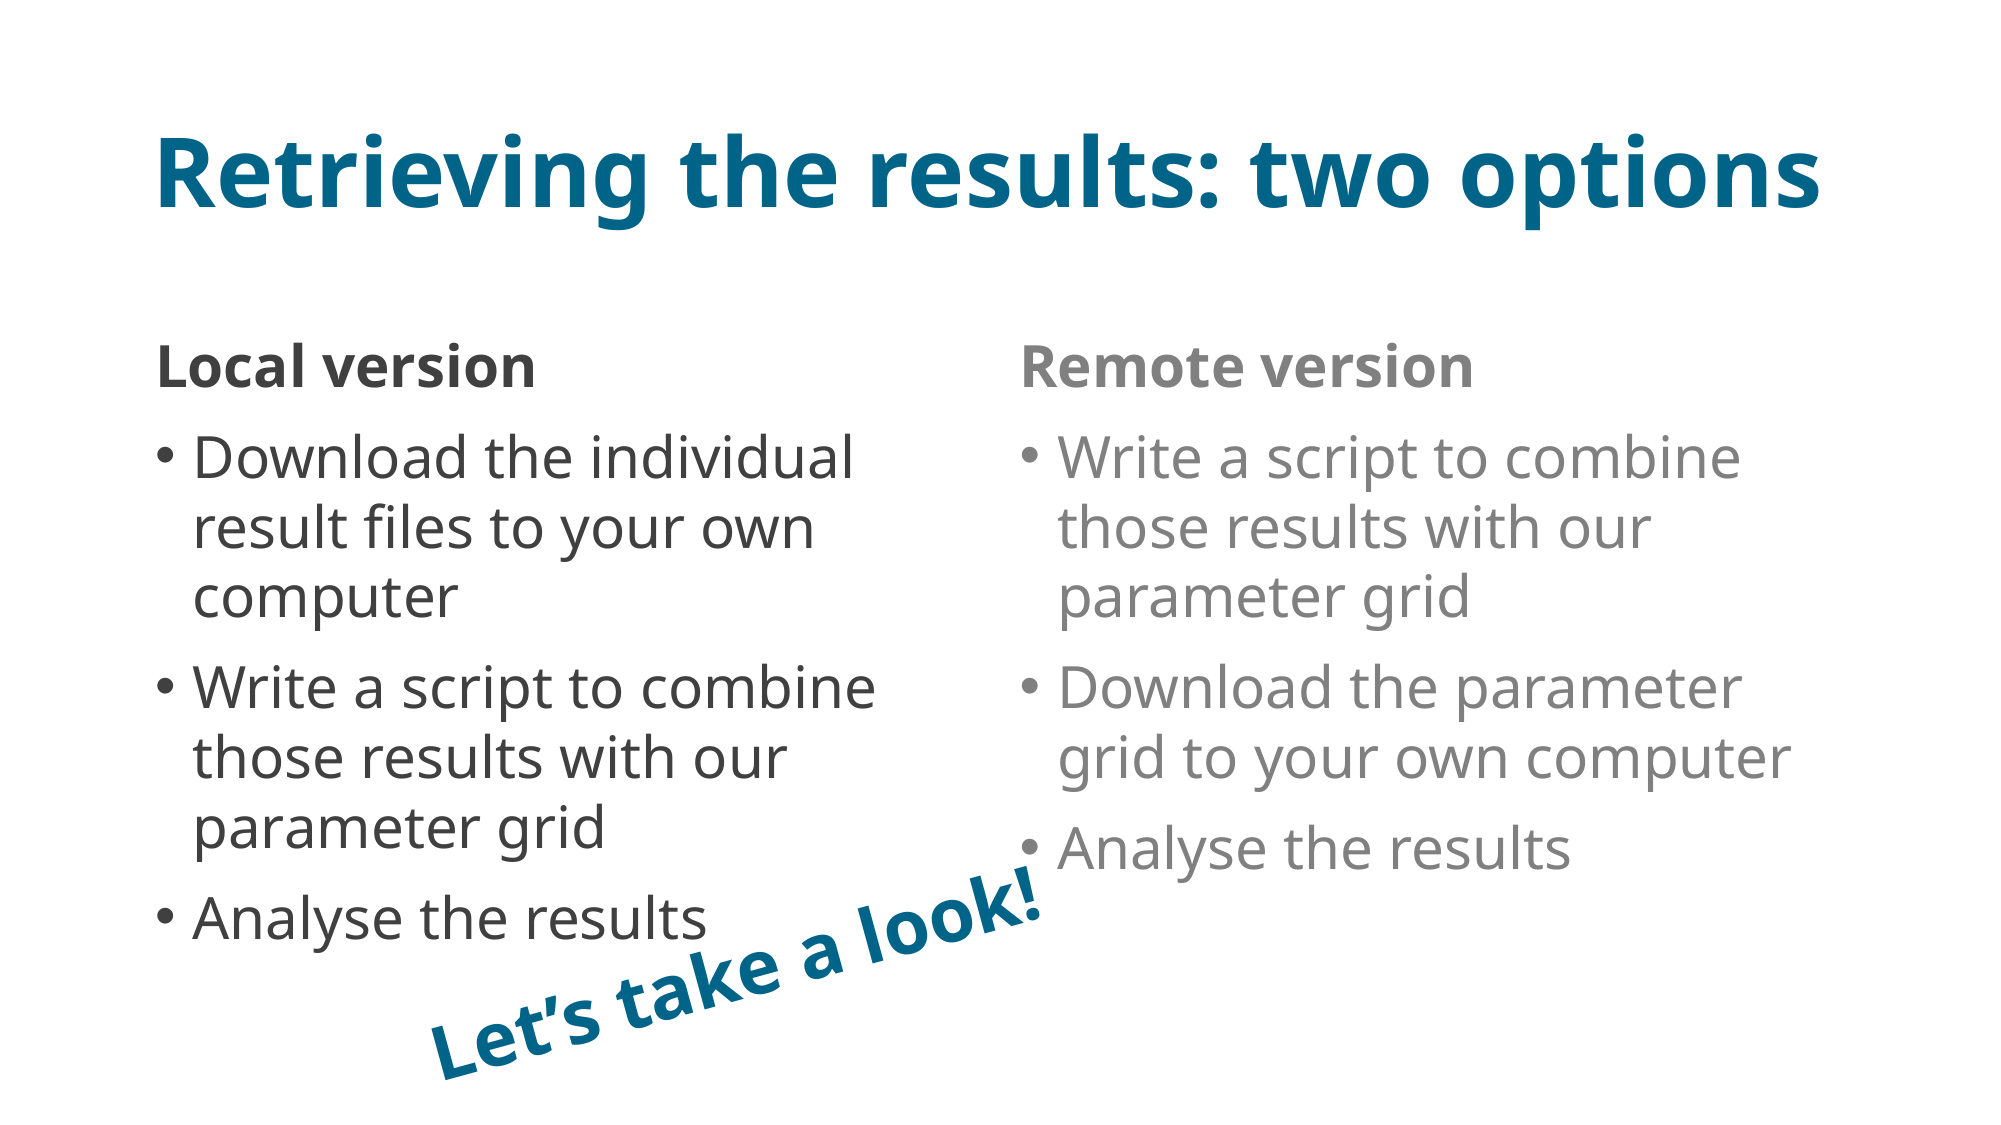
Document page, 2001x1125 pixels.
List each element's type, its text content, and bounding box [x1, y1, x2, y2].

text_box Remote version Write a script to combine those results with our parameter grid Download the parameter grid to your own computer Analyse the results [1004, 321, 1883, 1066]
title Retrieving the results: two options [137, 59, 1872, 278]
text_box Let’s take a look! [403, 823, 1101, 1109]
list Local version Download the individual result files to your own computer Write a script to combine those results with our parameter grid Analyse the results [140, 321, 1004, 1066]
